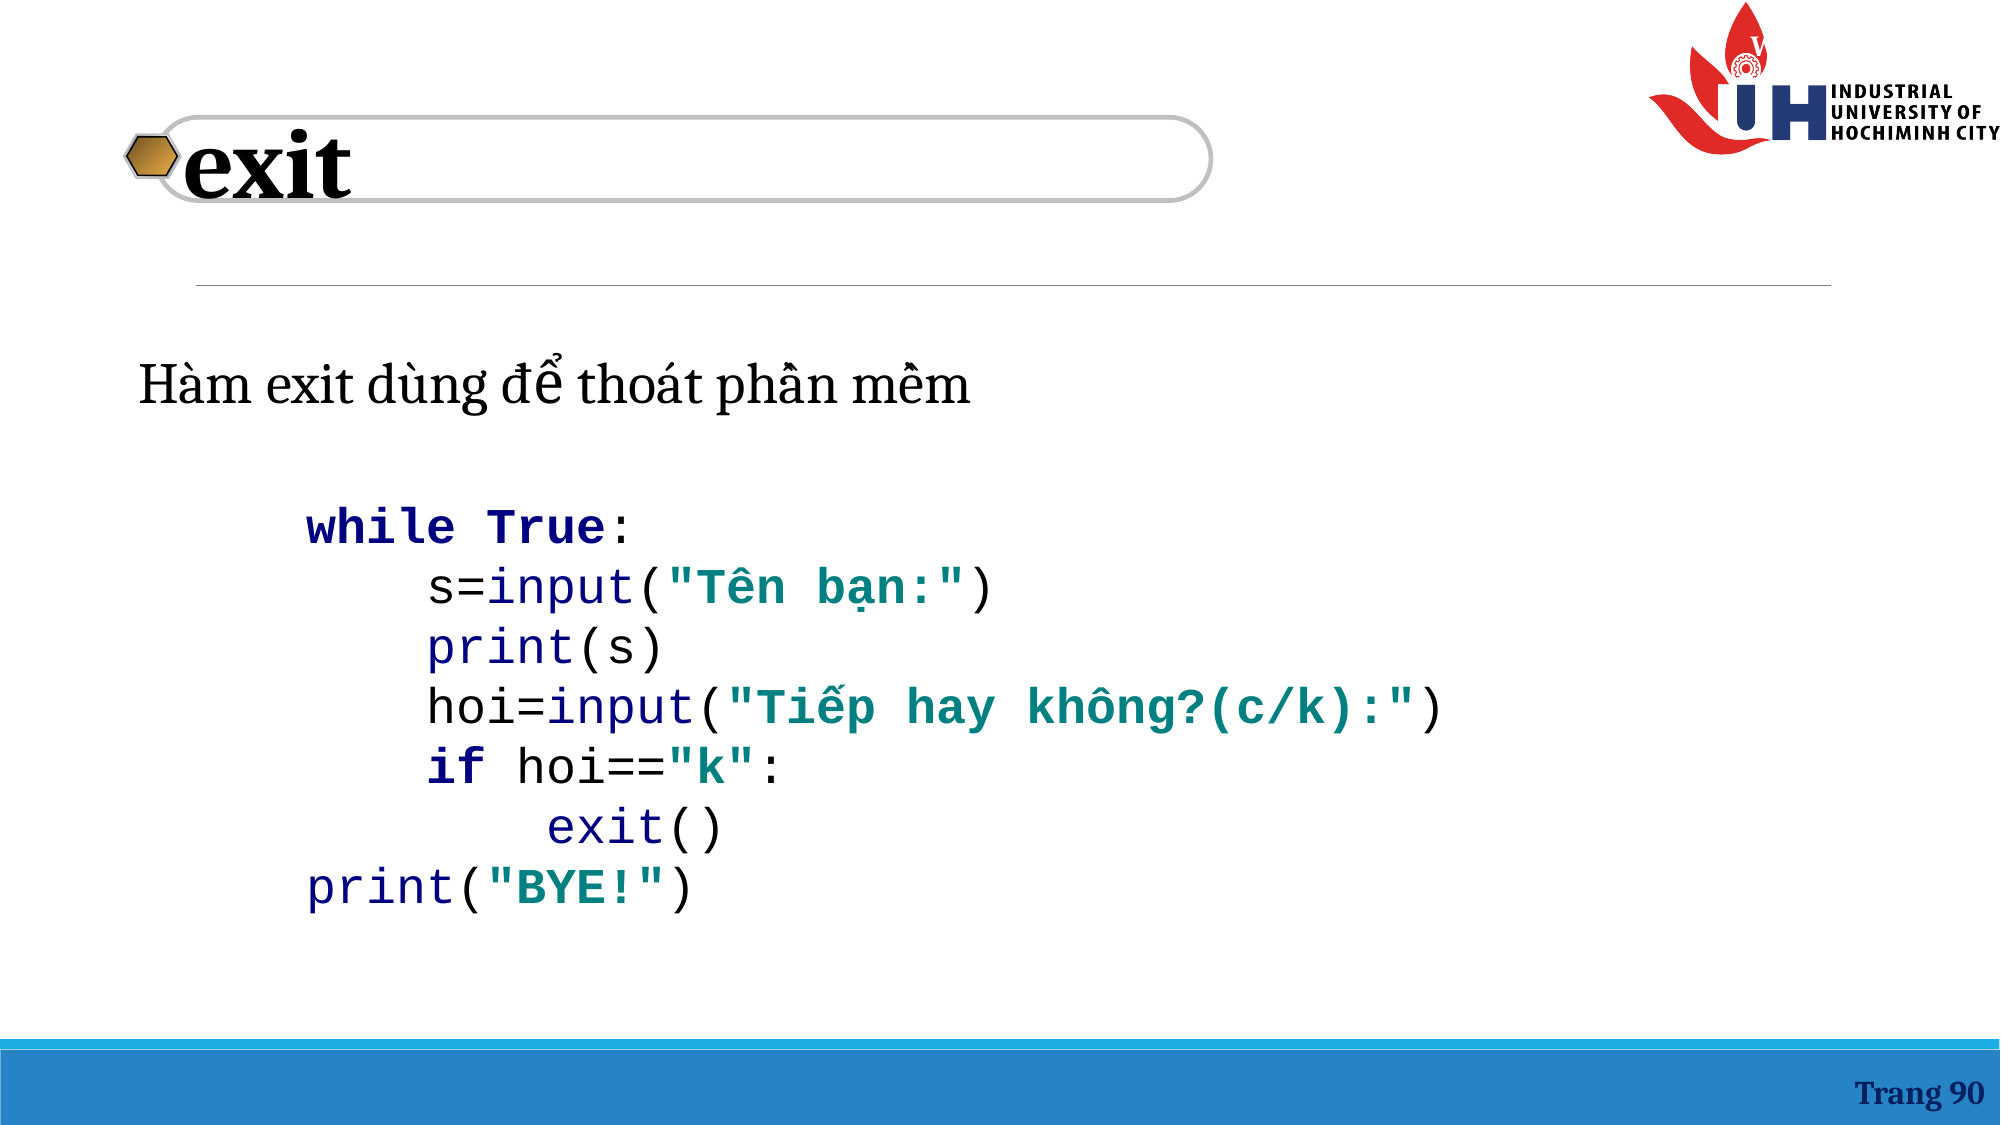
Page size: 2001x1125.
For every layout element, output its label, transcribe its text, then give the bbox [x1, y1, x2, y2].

text_box while True: s=input("Tên bạn:") print(s) hoi=input("Tiếp hay không?(c/k):") if hoi=="k": exit() print("BYE!") [291, 486, 1567, 922]
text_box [122, 116, 1212, 202]
text_box Hàm exit dùng để thoát phần mềm [123, 338, 1999, 1125]
picture [1648, 1, 2000, 155]
